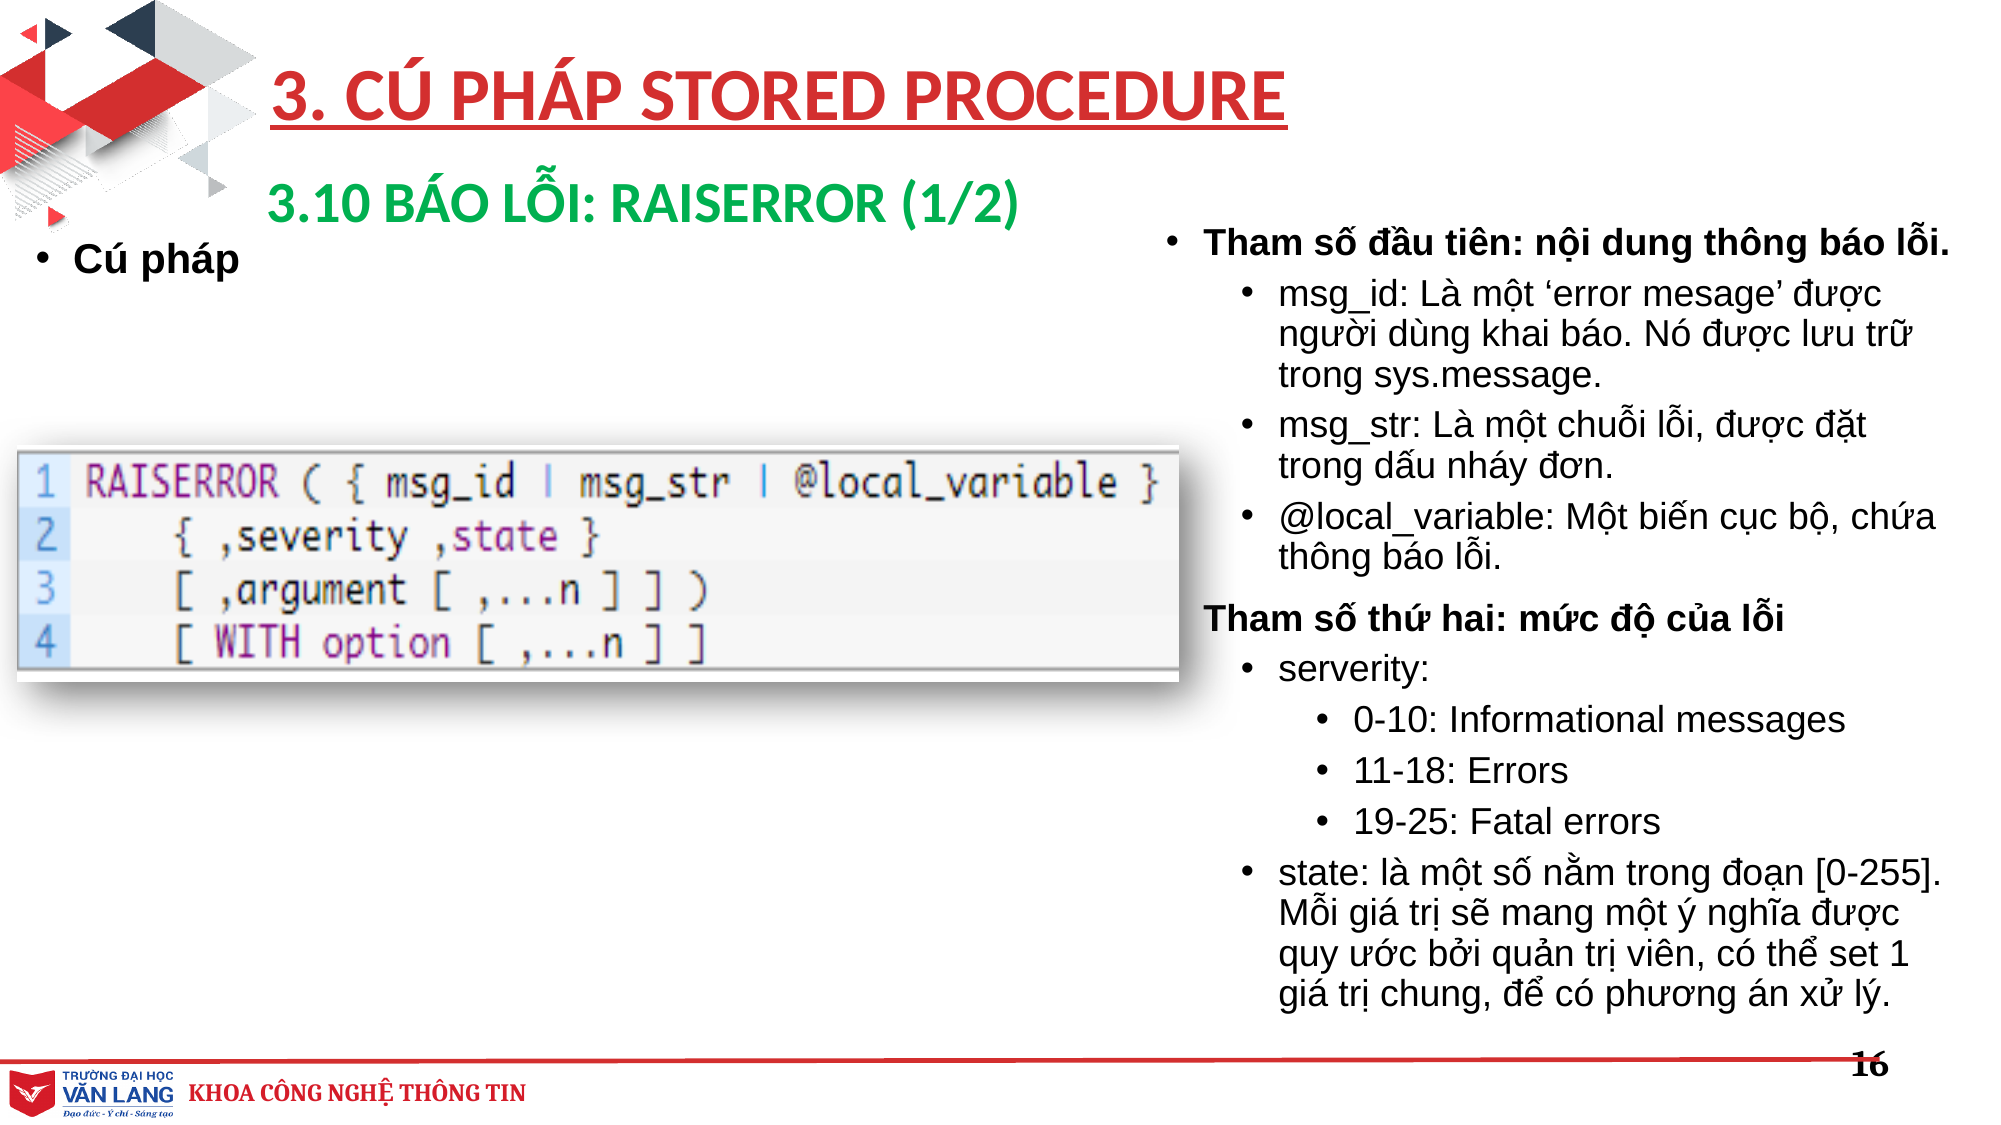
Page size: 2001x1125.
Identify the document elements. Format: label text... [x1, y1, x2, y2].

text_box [250, 38, 1308, 157]
picture [8, 1069, 173, 1118]
text_box Cú pháp [20, 229, 285, 352]
text_box Tham số đầu tiên: nội dung thông báo lỗi. msg_id: Là một ‘error mesage’ được người dùng khai báo. Nó được lưu trữ trong sys.message. msg_str: Là một chuỗi lỗi, được đặt trong dấu nháy đơn. @local_variable: Một biến cục bộ, chứa thông báo lỗi. Tham số thứ hai: mức độ của lỗi serverity: 0-10: Informational messages 11-18: Errors 19-25: Fatal errors state: là một số nằm trong đoạn [0-255]. Mỗi giá trị sẽ mang một ý nghĩa được quy ước bởi quản trị viên, có thể set 1 giá trị chung, để có phương án xử lý. [1151, 215, 1970, 1055]
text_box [247, 156, 1042, 256]
picture [17, 445, 1179, 682]
picture [0, 0, 256, 233]
